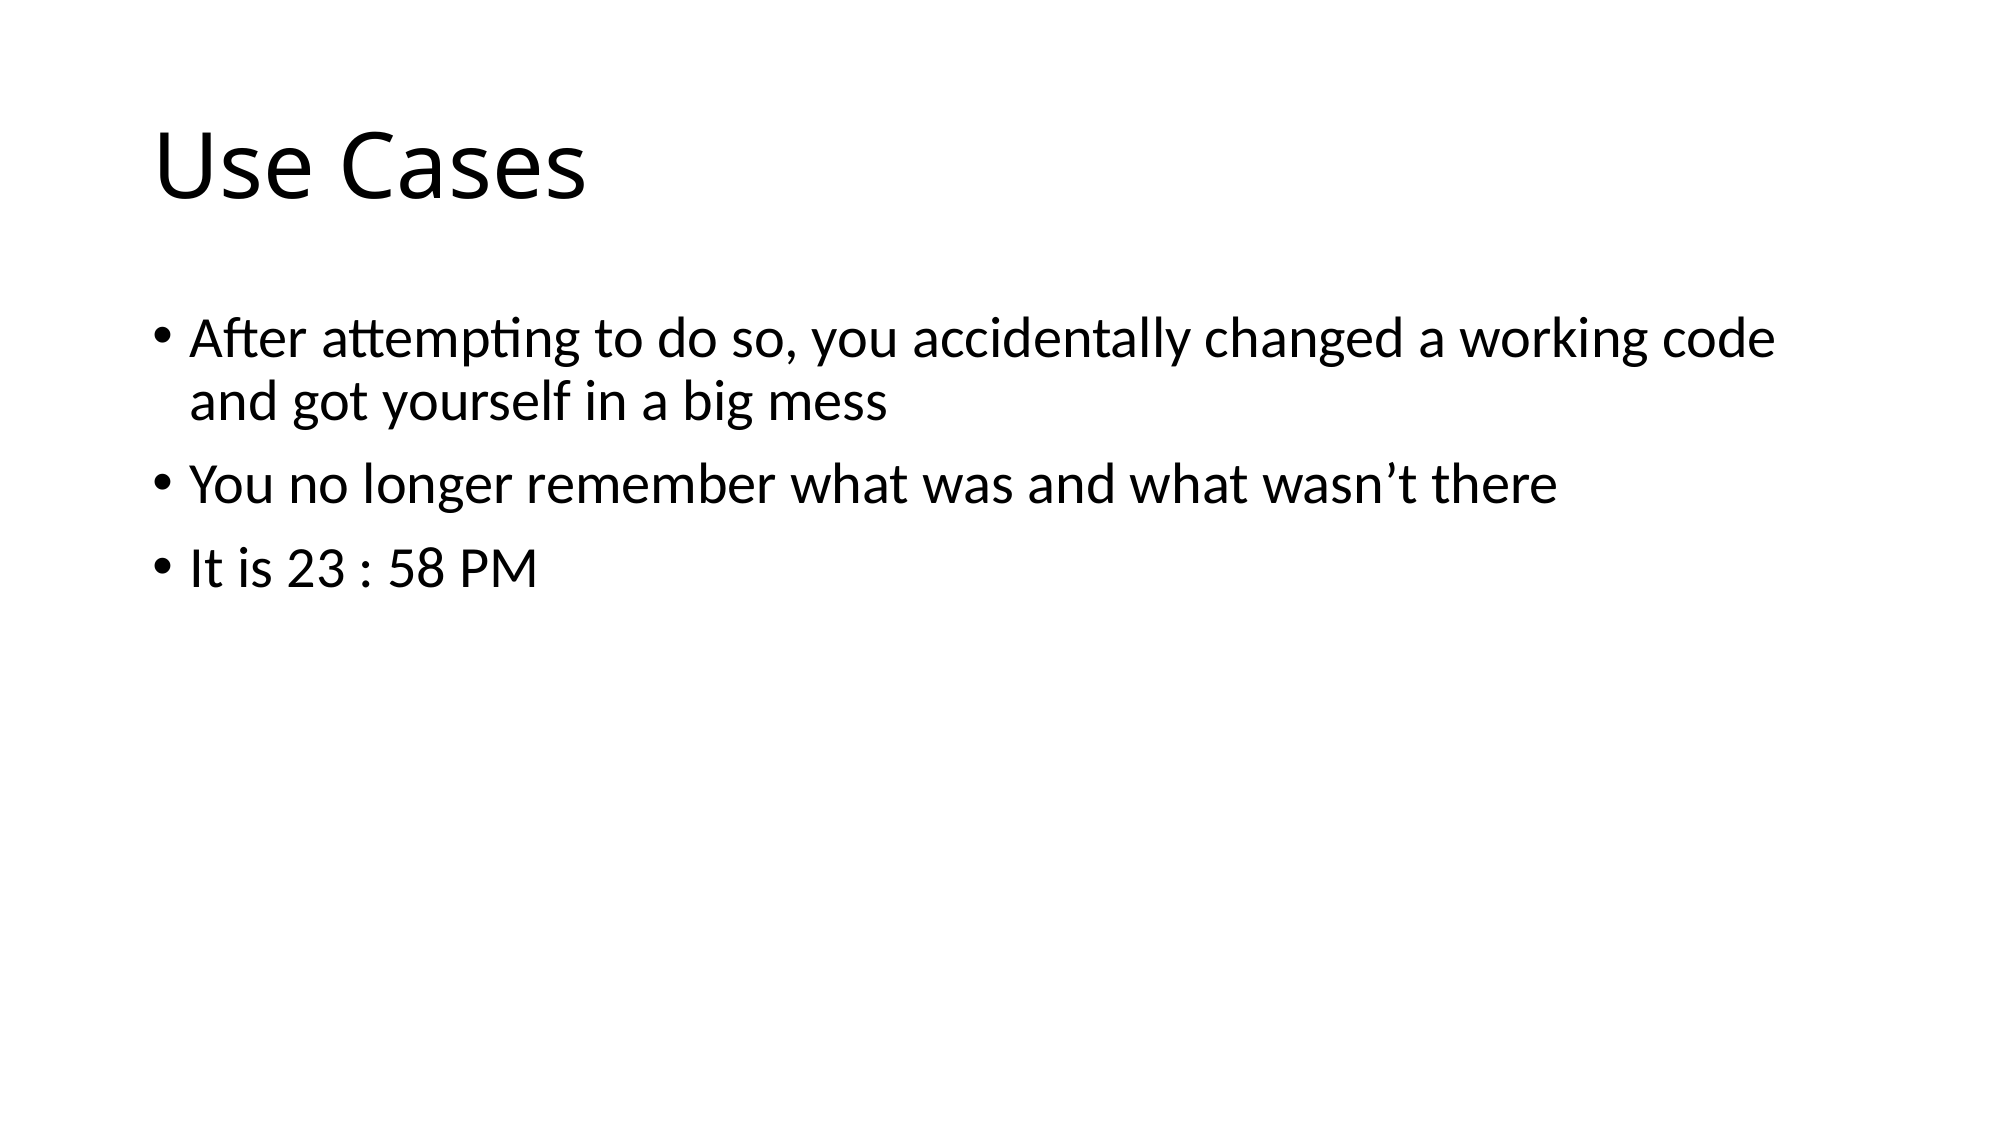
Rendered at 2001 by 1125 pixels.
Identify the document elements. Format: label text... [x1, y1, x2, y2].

list After attempting to do so, you accidentally changed a working code and got yourself in a big mess You no longer remember what was and what wasn’t there It is 23 : 58 PM [137, 299, 1863, 1014]
title Use Cases [137, 59, 1863, 278]
